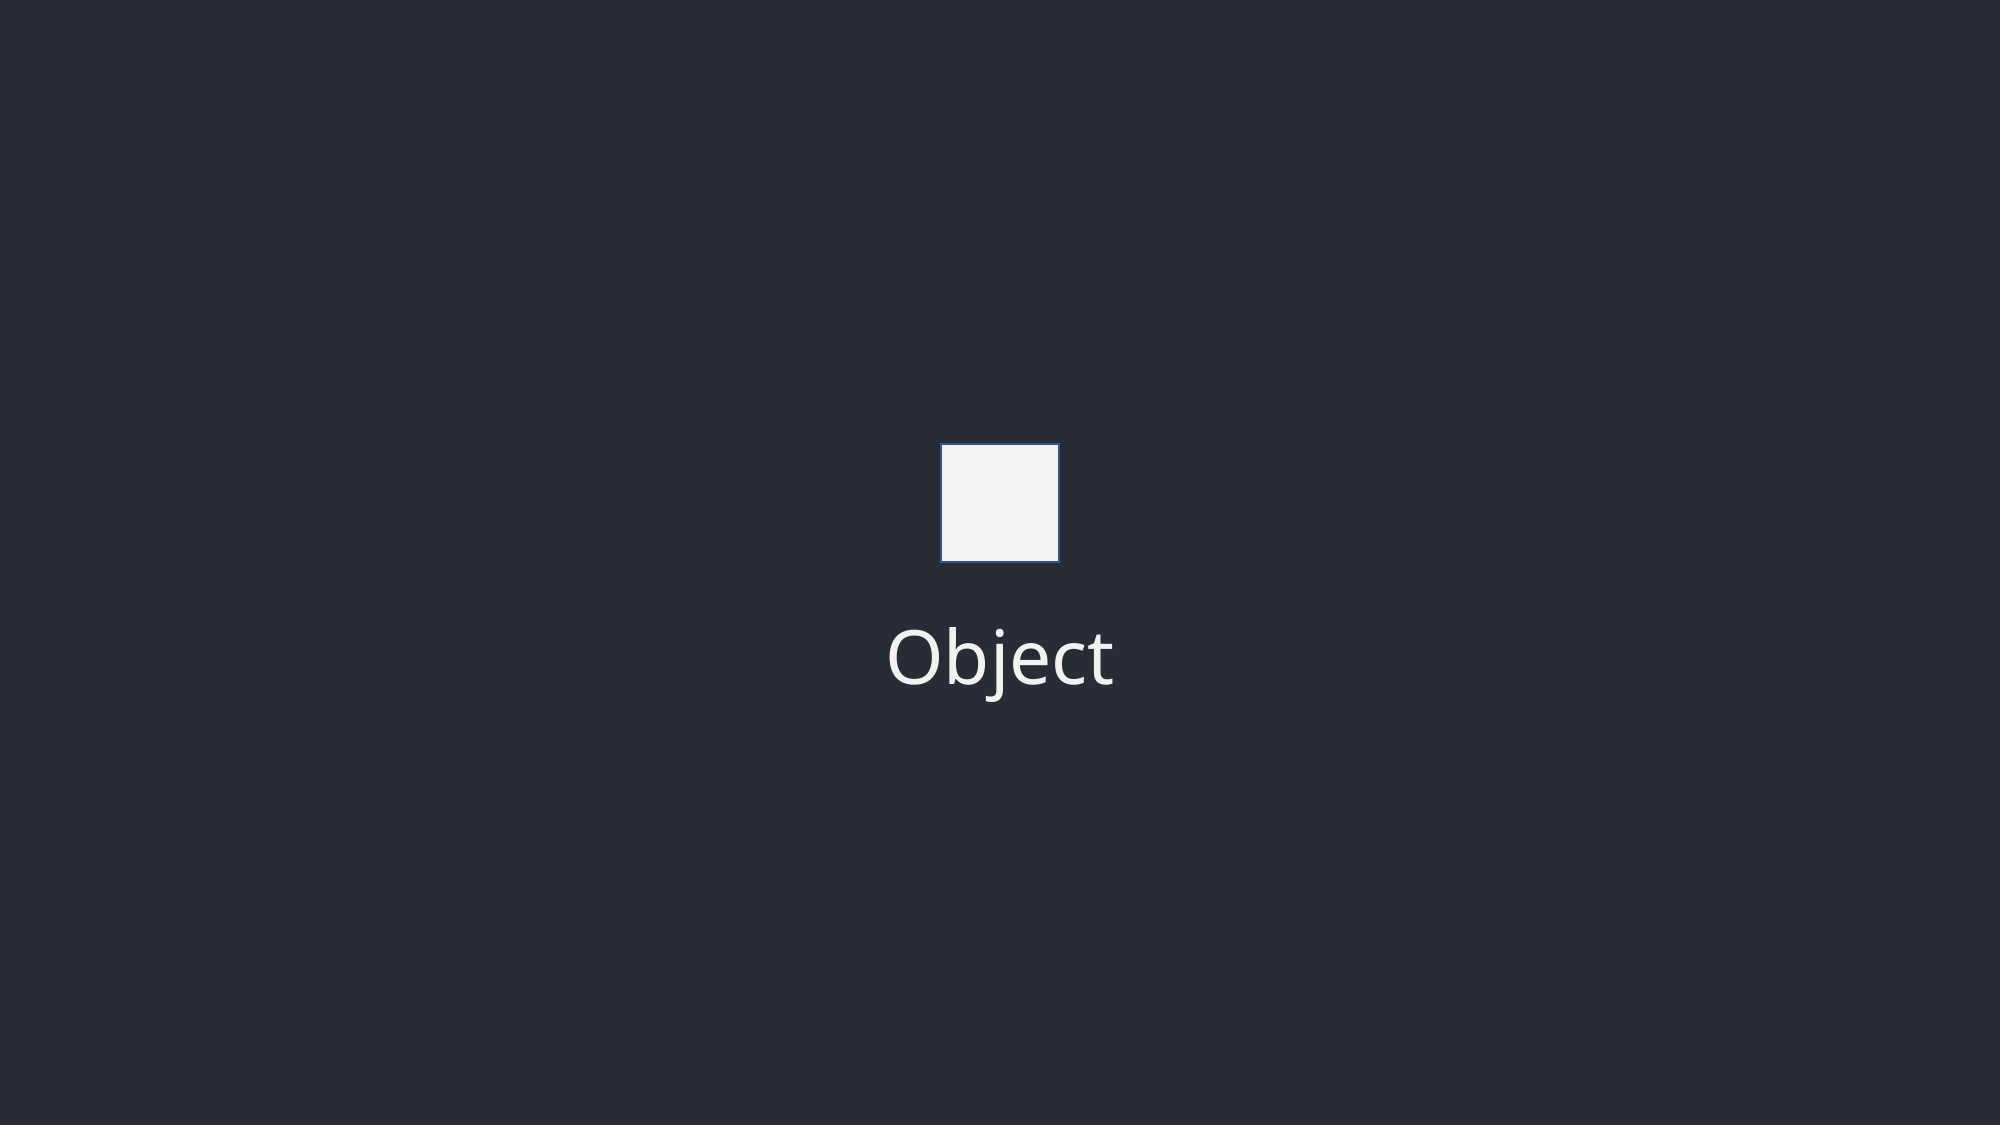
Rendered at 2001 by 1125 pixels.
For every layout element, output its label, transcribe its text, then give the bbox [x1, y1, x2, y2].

text_box [940, 443, 1060, 563]
title Object [137, 576, 1863, 744]
